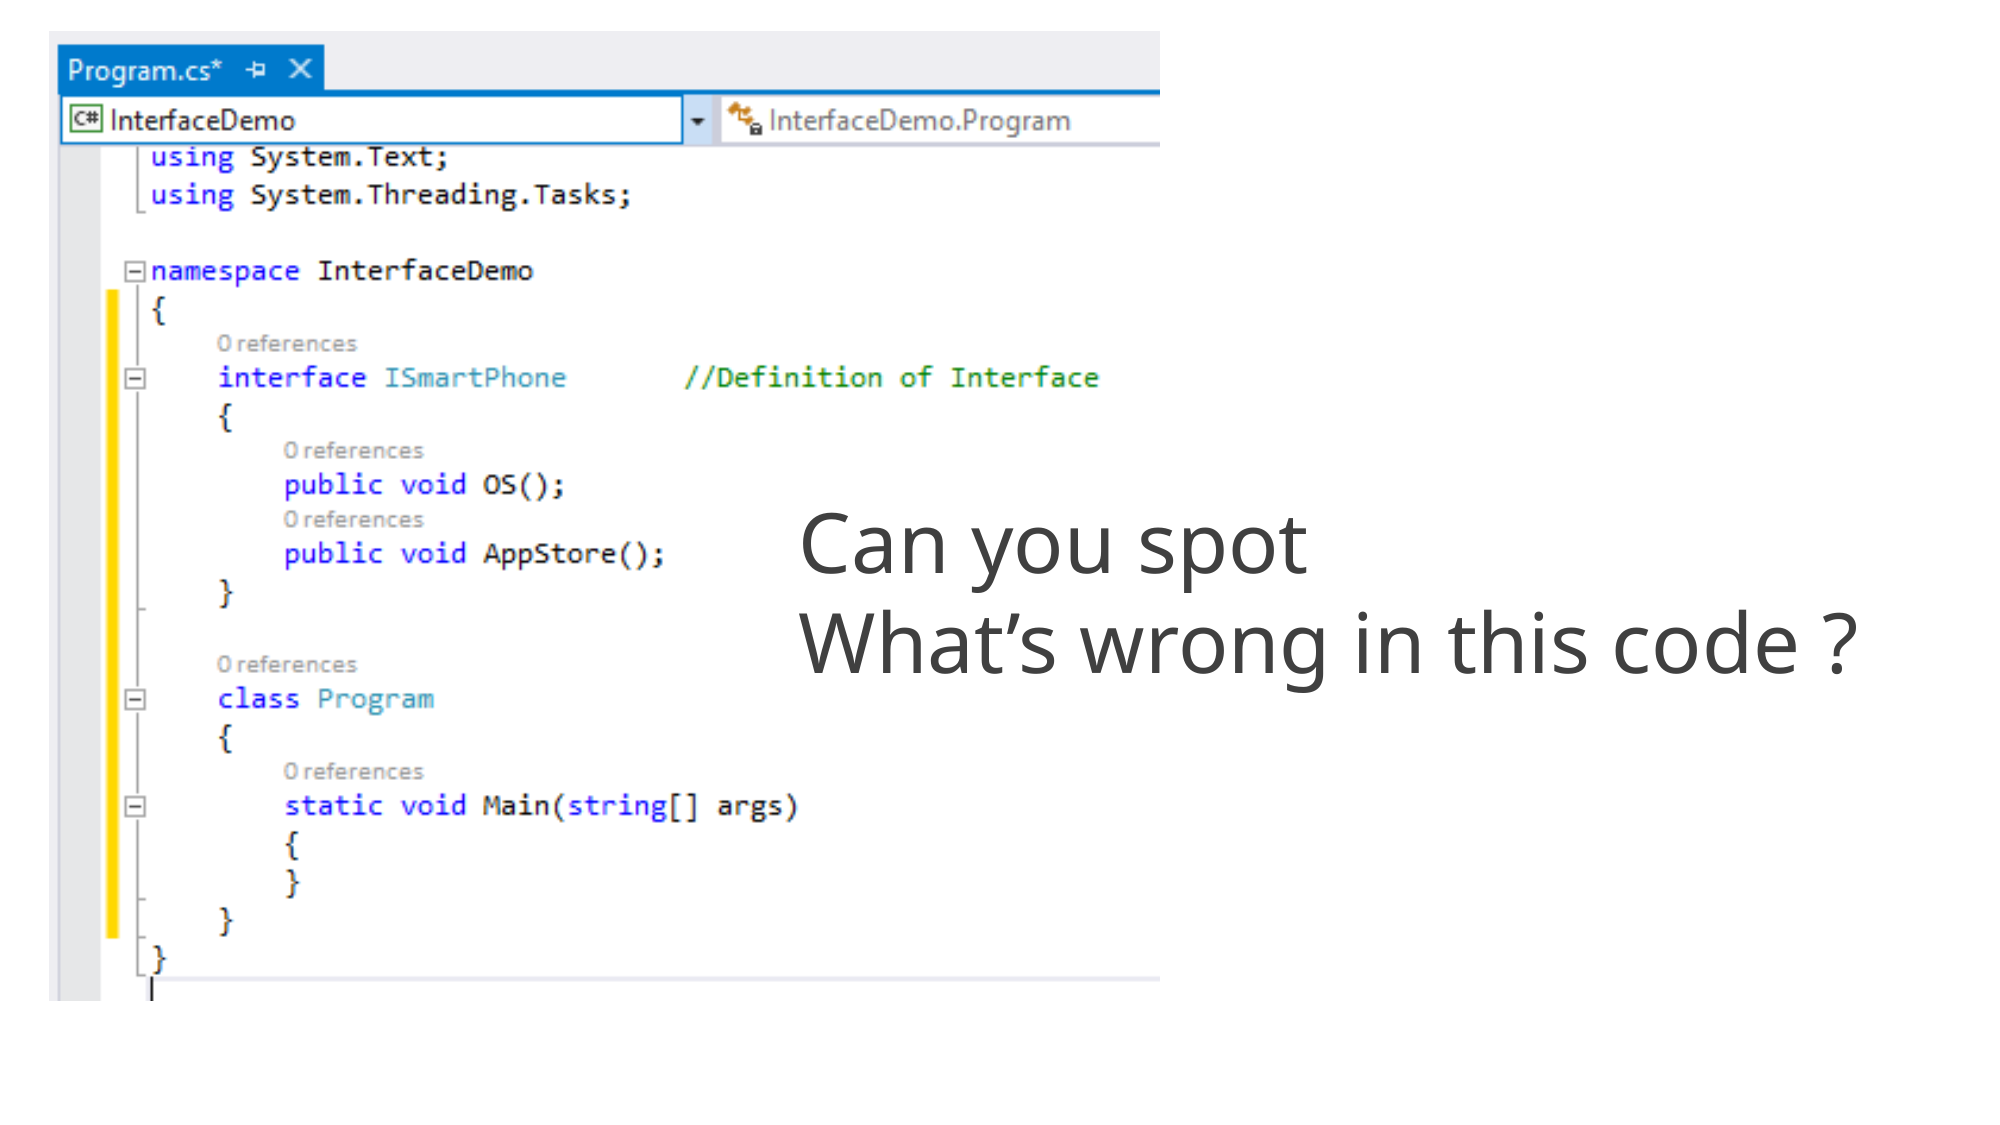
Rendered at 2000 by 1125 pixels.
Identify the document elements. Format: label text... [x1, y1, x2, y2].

picture [49, 31, 1160, 1001]
text_box Can you spot What’s wrong in this code ? [1164, 490, 1860, 691]
